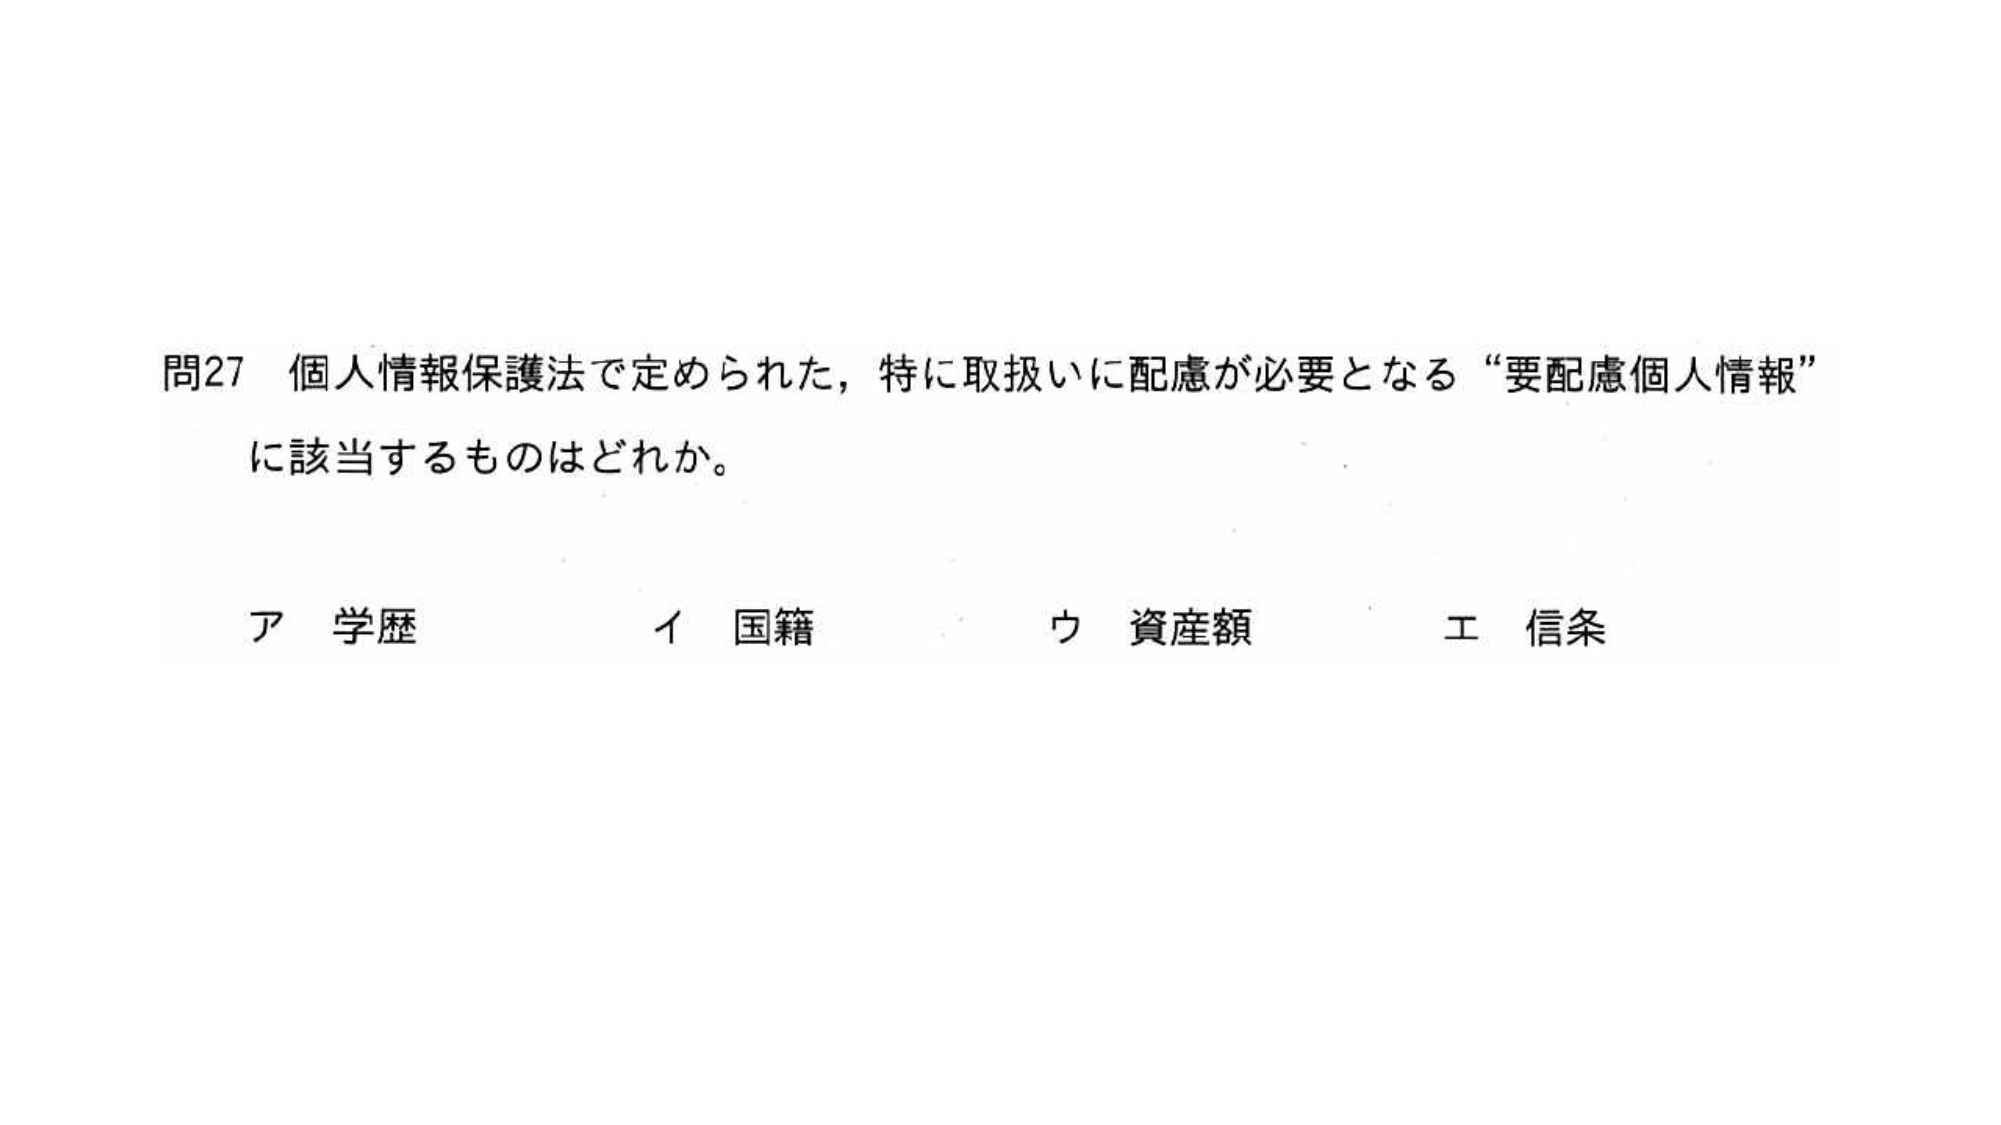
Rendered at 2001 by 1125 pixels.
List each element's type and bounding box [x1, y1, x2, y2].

picture [154, 338, 1846, 666]
